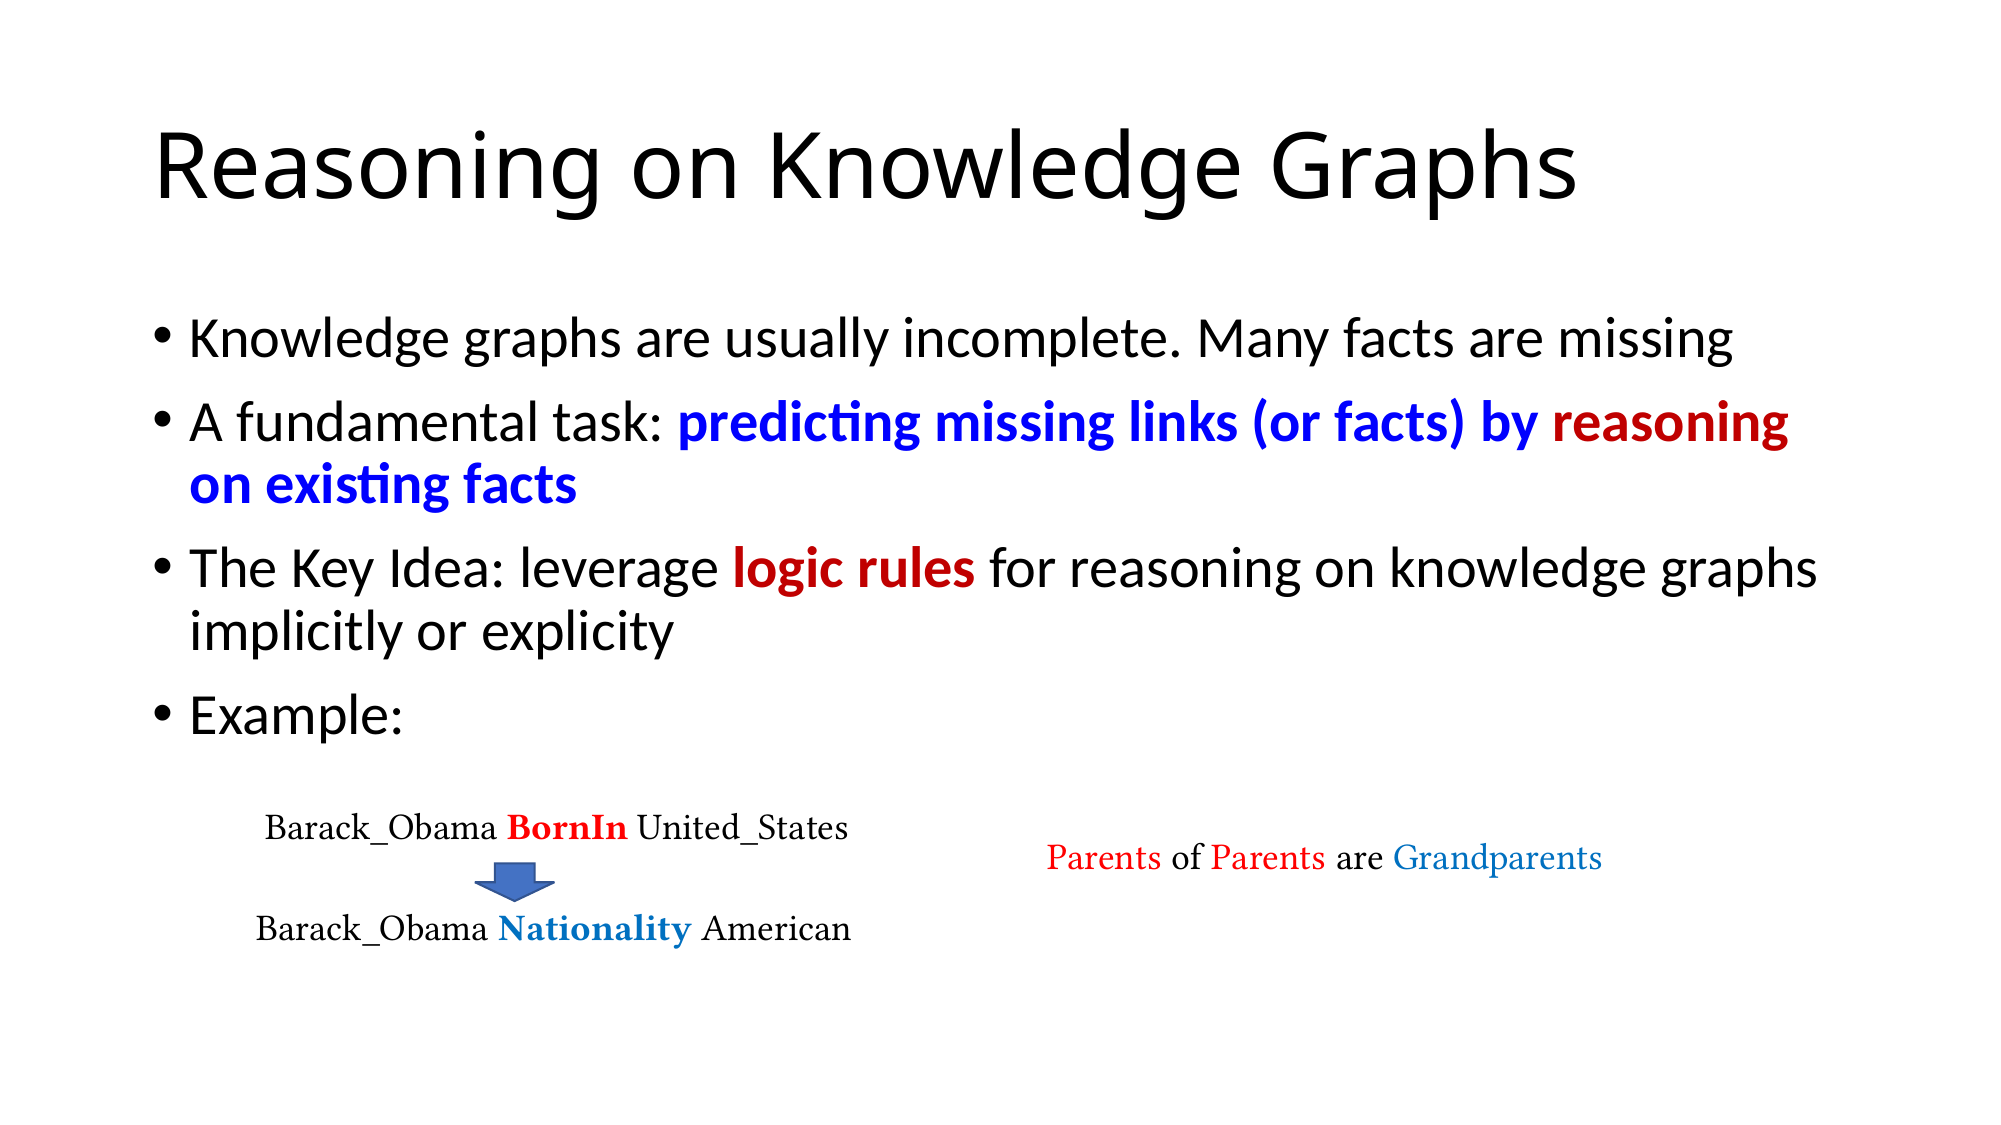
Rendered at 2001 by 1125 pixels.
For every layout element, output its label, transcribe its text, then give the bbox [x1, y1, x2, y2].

text_box Parents of Parents are Grandparents [1032, 824, 1619, 885]
title Reasoning on Knowledge Graphs [137, 59, 1863, 278]
list Knowledge graphs are usually incomplete. Many facts are missing A fundamental task: predicting missing links (or facts) by reasoning on existing facts The Key Idea: leverage logic rules for reasoning on knowledge graphs implicitly or explicity Example: [137, 299, 1863, 1014]
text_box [220, 794, 895, 957]
